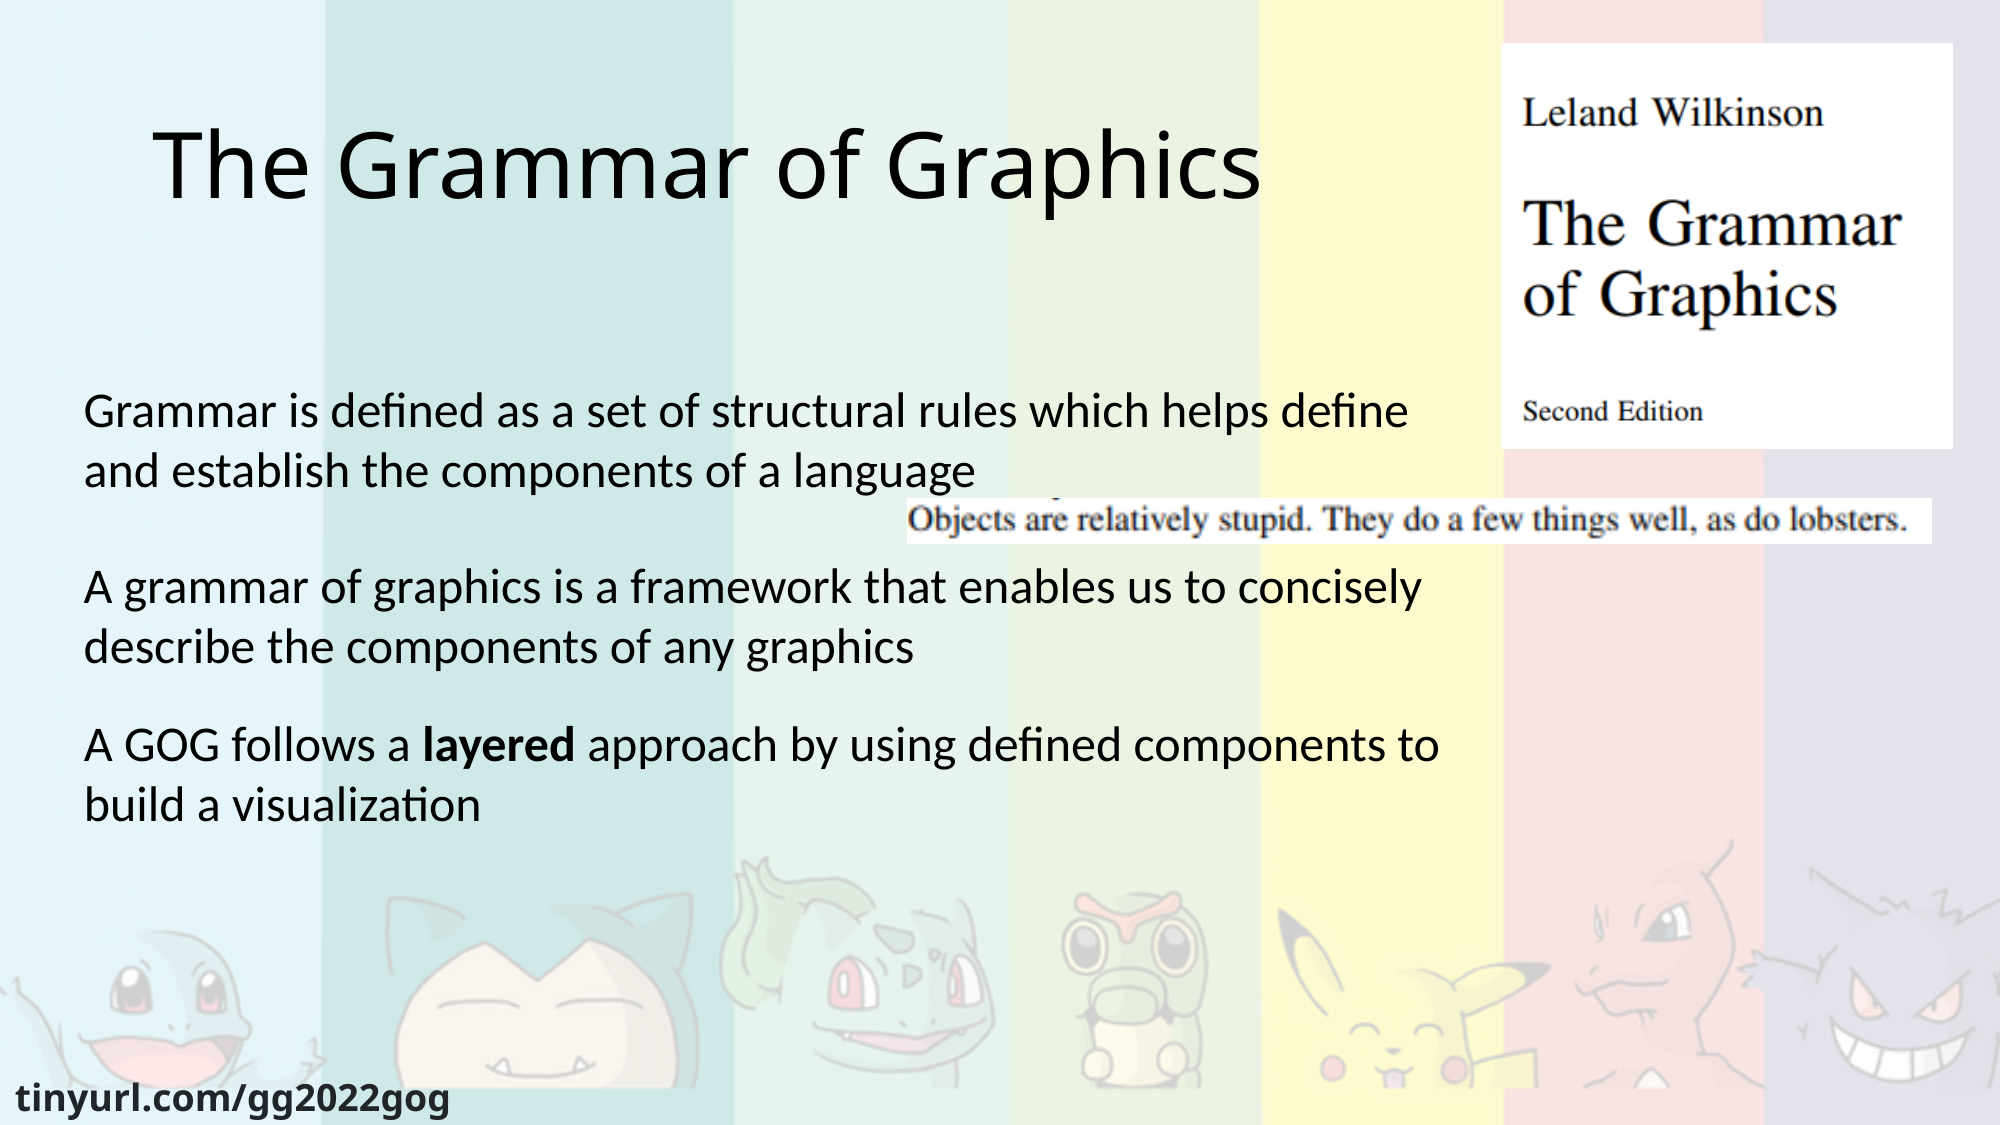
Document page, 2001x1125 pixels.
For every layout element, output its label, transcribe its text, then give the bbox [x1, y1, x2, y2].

text_box A GOG follows a layered approach by using defined components to build a visualization [69, 643, 1529, 839]
text_box tinyurl.com/gg2022gog [0, 1021, 1000, 1125]
picture [907, 498, 1932, 544]
title The Grammar of Graphics [137, 59, 1501, 278]
text_box A grammar of graphics is a framework that enables us to concisely describe the components of any graphics [68, 546, 1528, 681]
text_box Grammar is defined as a set of structural rules which helps define and establish the components of a language [68, 370, 1454, 505]
picture [1501, 43, 1953, 449]
